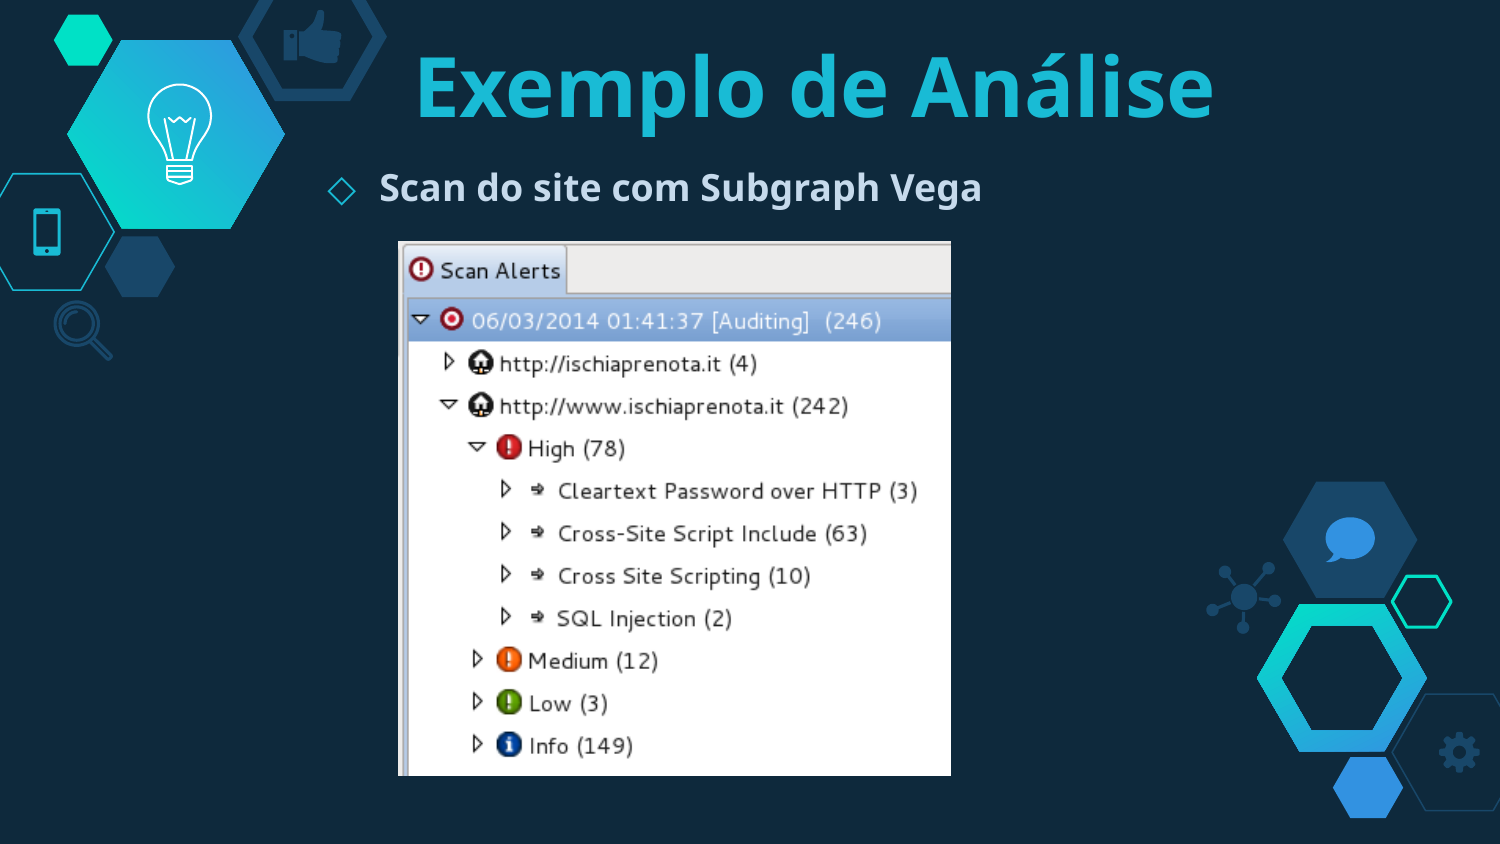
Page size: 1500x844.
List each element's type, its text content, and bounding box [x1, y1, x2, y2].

list Scan do site com Subgraph Vega [289, 149, 1325, 776]
title Exemplo de Análise [398, 43, 1260, 149]
picture [397, 241, 952, 777]
